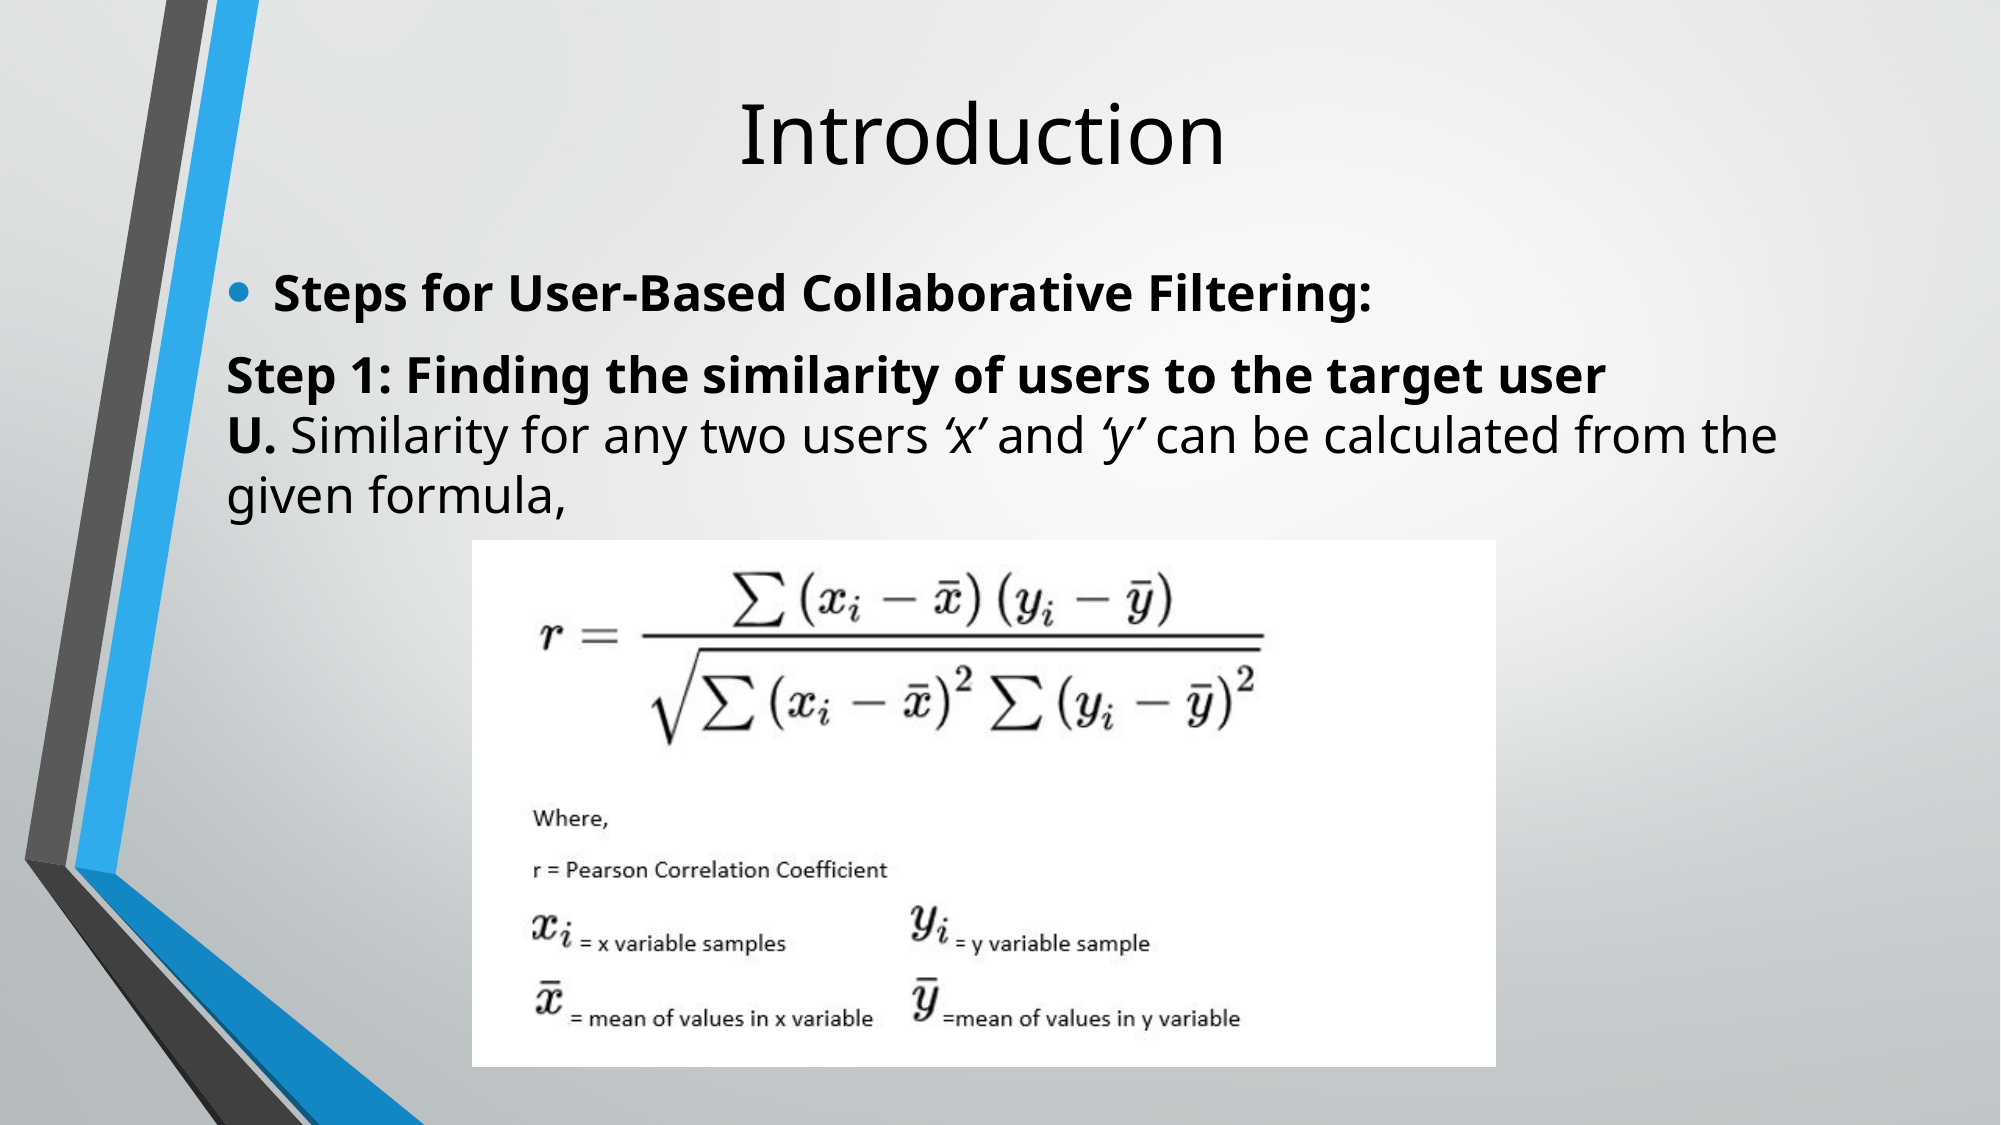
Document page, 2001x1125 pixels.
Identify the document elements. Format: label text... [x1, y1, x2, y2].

title Introduction [83, 37, 1884, 225]
list Steps for User-Based Collaborative Filtering: Step 1: Finding the similarity of users to the target user U. Similarity for any two users ‘x’ and ‘y’ can be calculated from the given formula, [211, 224, 1856, 737]
picture [471, 539, 1496, 1067]
